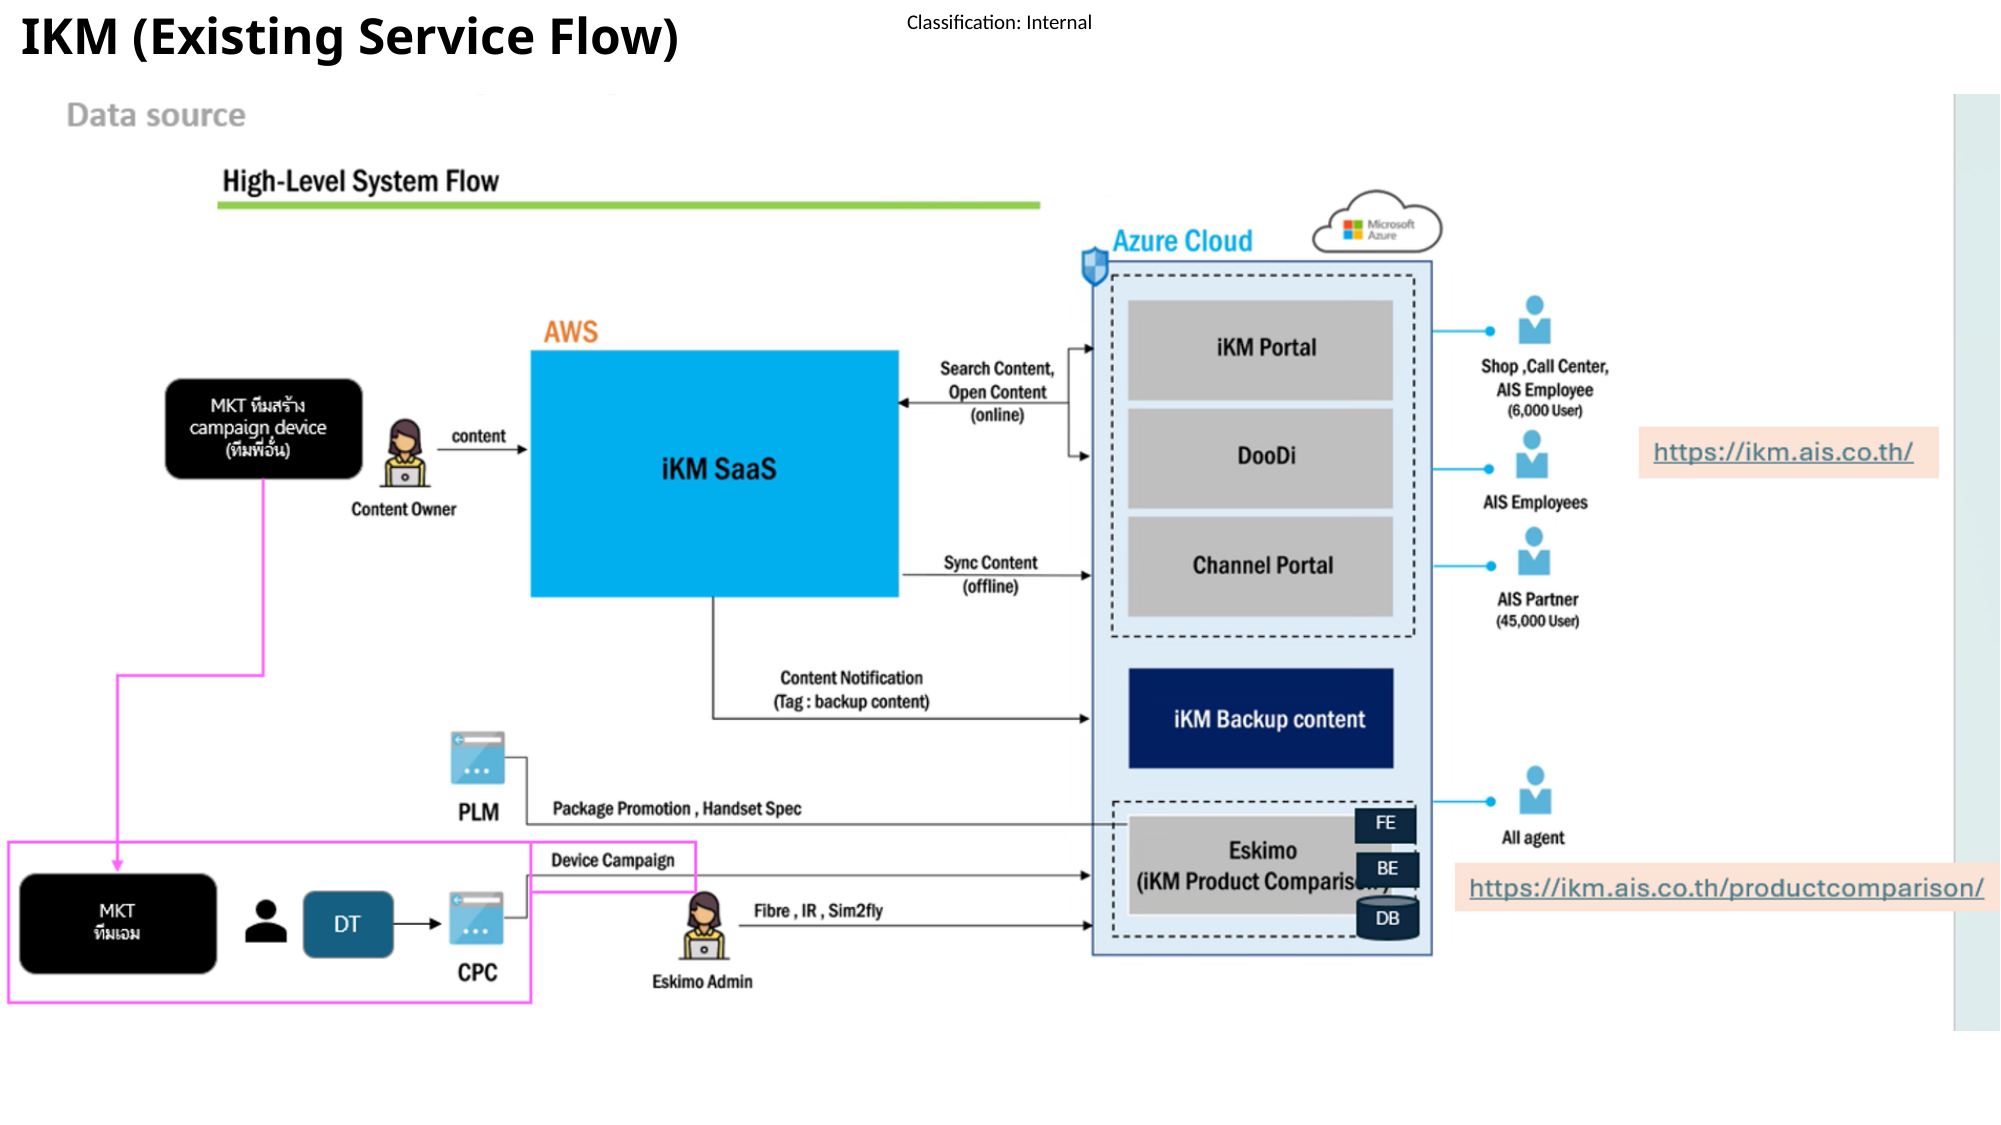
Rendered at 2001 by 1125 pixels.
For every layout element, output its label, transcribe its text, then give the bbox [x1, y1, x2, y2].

picture [0, 93, 2000, 1032]
title IKM (Existing Service Flow) [6, 0, 738, 79]
